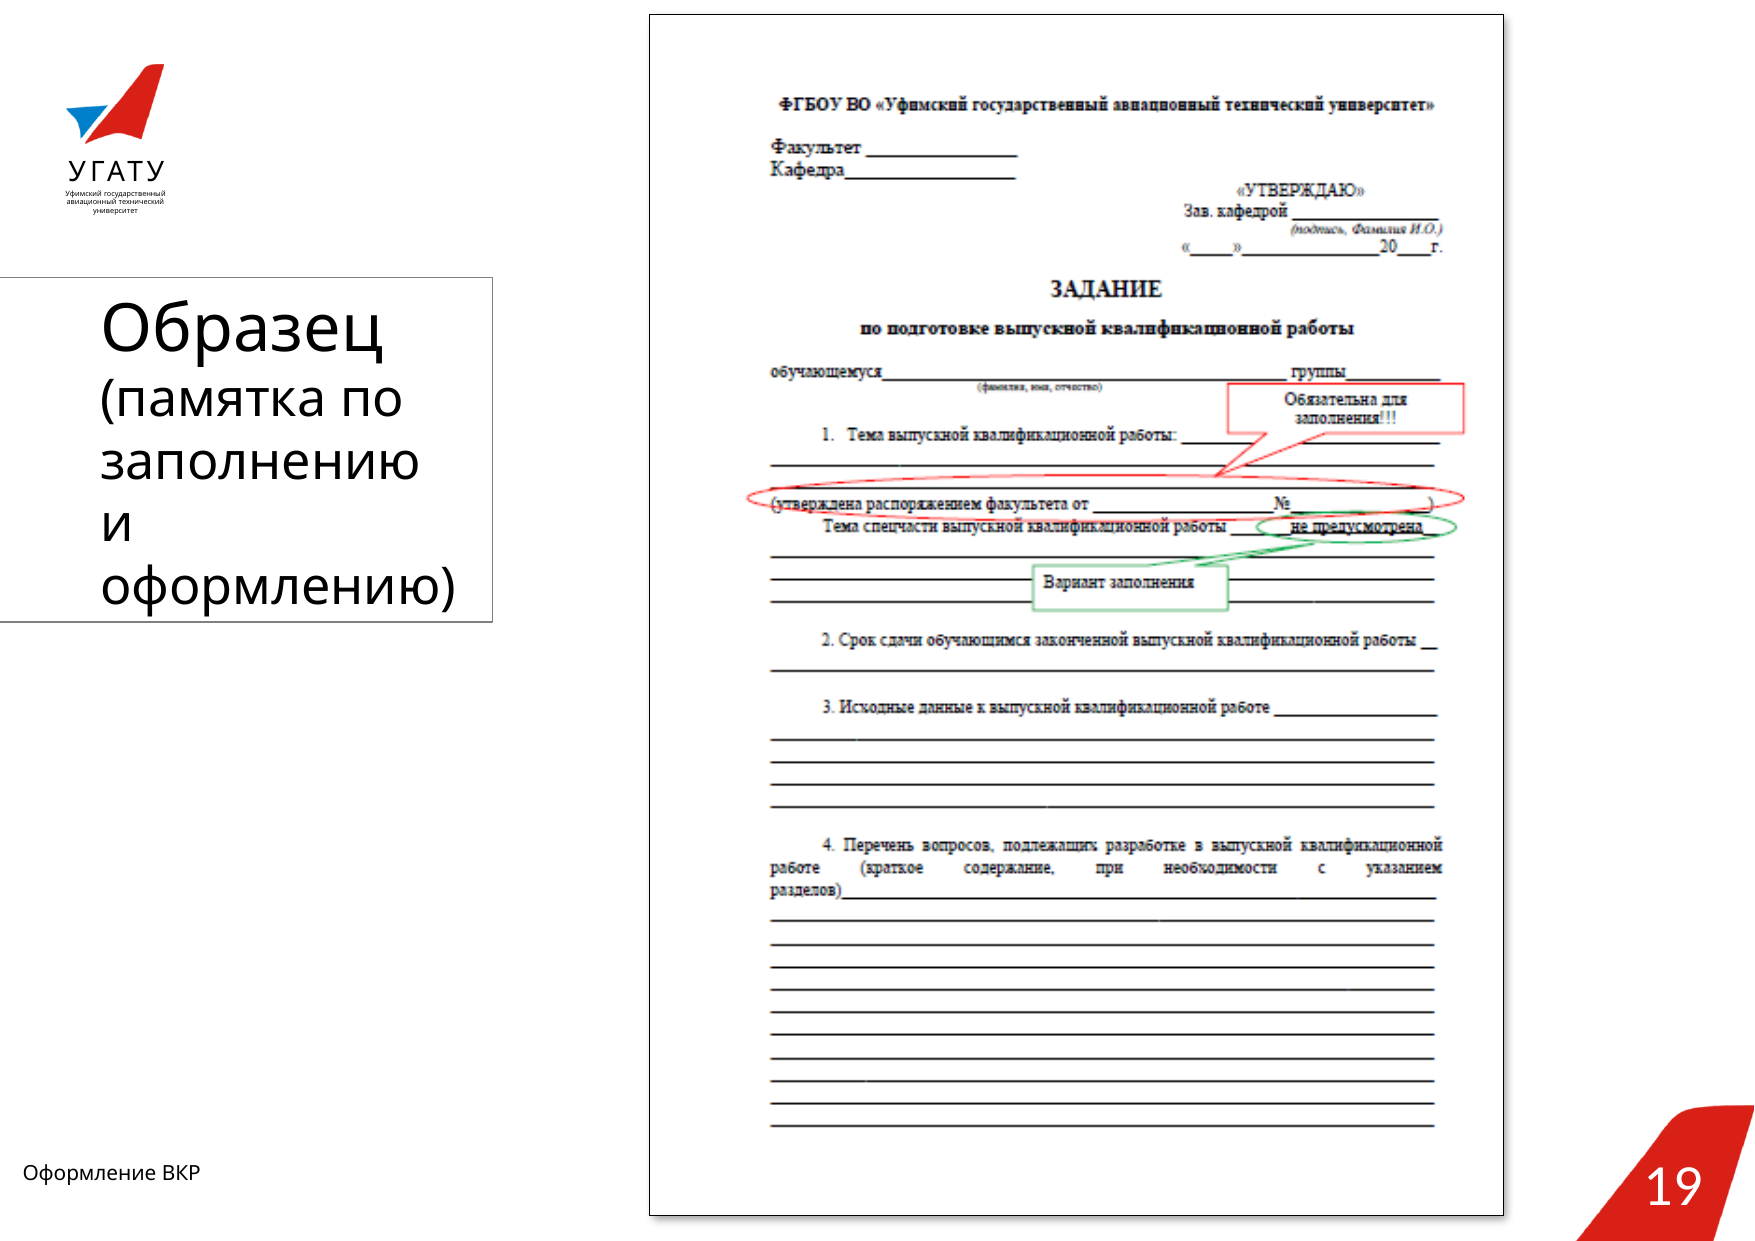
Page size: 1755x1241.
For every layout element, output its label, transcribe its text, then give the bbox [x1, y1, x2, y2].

text_box Оформление ВКР [7, 1152, 216, 1193]
text_box Уфимский государственный авиационный технический университет [42, 181, 189, 223]
picture [65, 64, 165, 144]
picture [1575, 1105, 1755, 1241]
text_box У Г А Т У [53, 146, 245, 195]
text_box Образец (памятка по заполнению и оформлению) [0, 275, 495, 624]
picture [649, 14, 1504, 1216]
